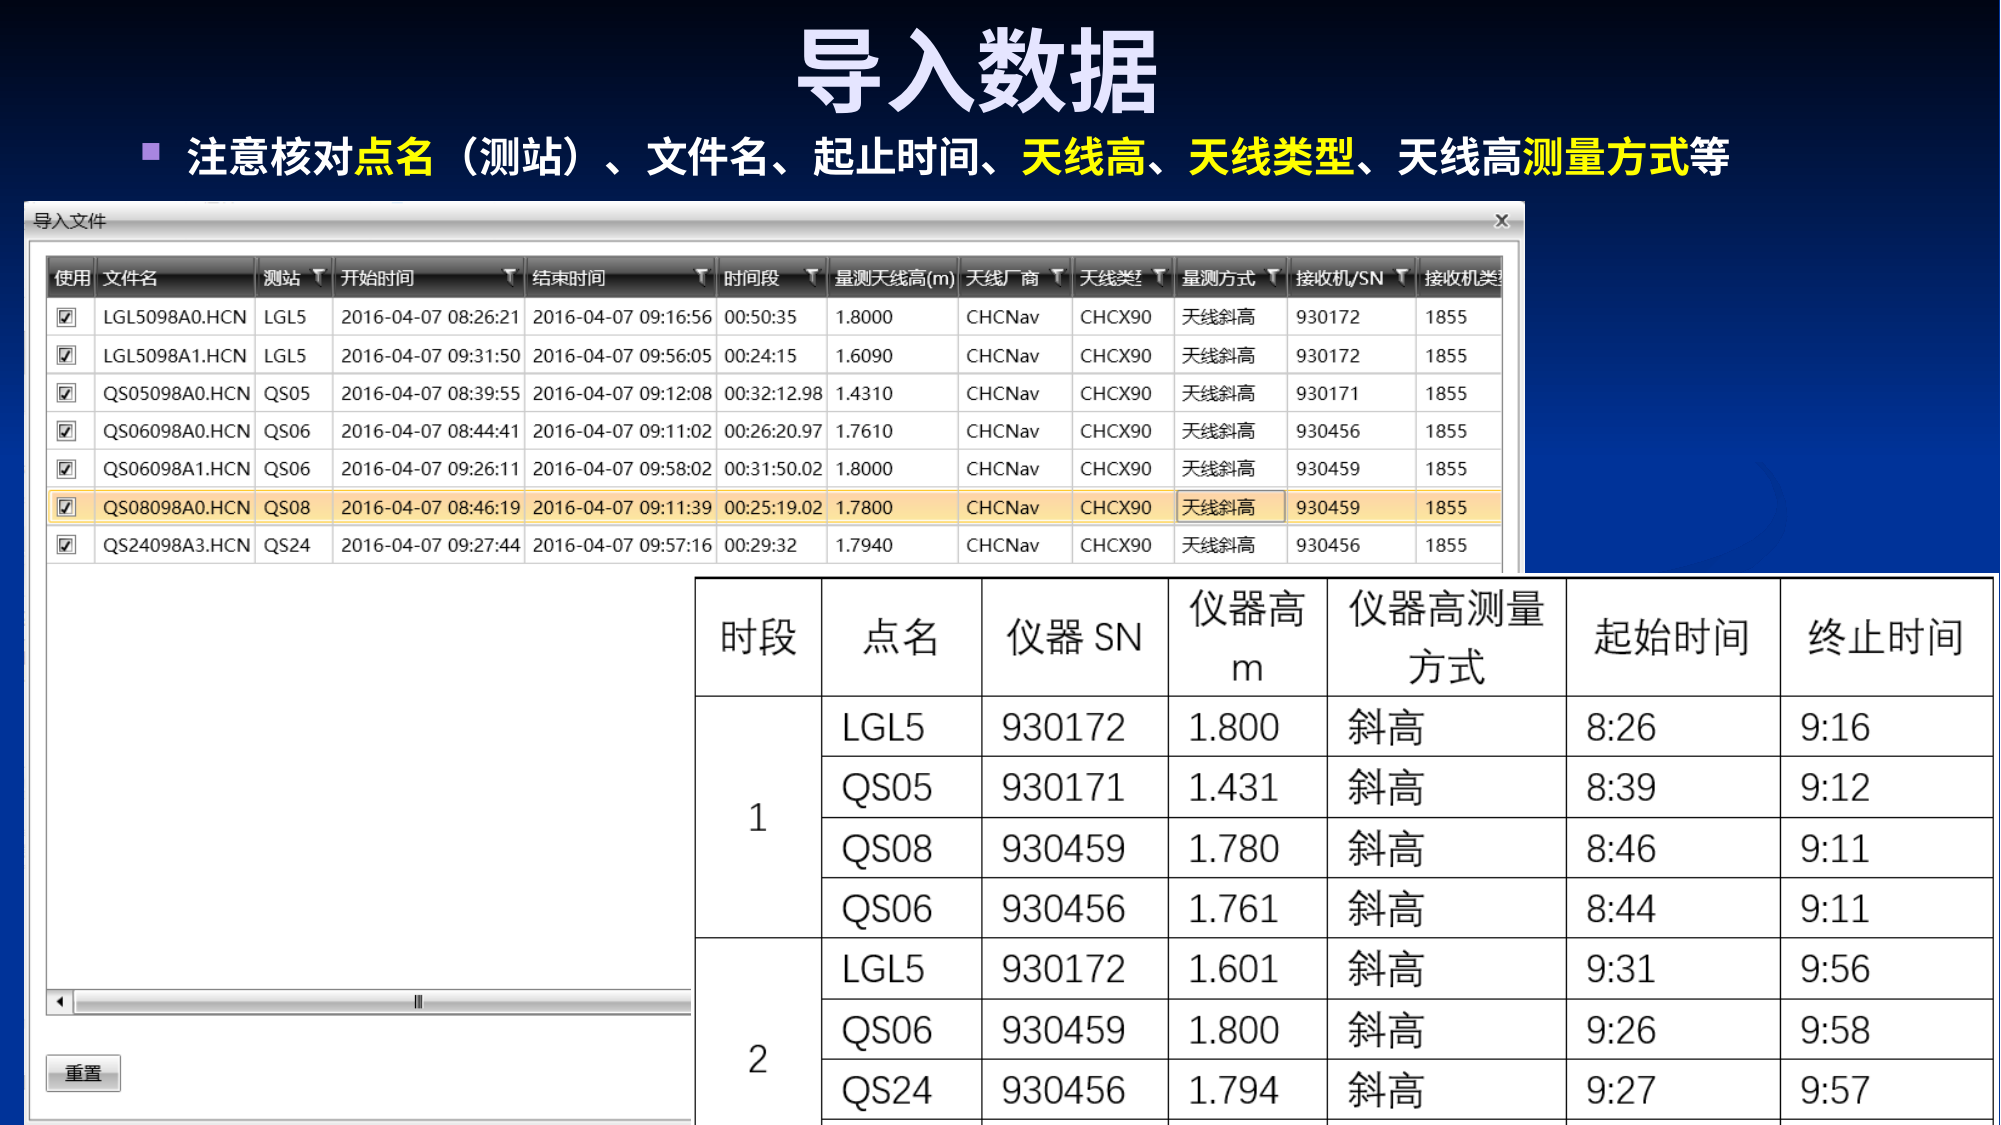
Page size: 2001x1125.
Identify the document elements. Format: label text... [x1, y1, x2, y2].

list 注意核对点名（测站）、文件名、起止时间、天线高、天线类型、天线高测量方式等 [50, 123, 1999, 213]
title 导入数据 [312, 0, 1663, 123]
picture [24, 201, 1999, 1125]
